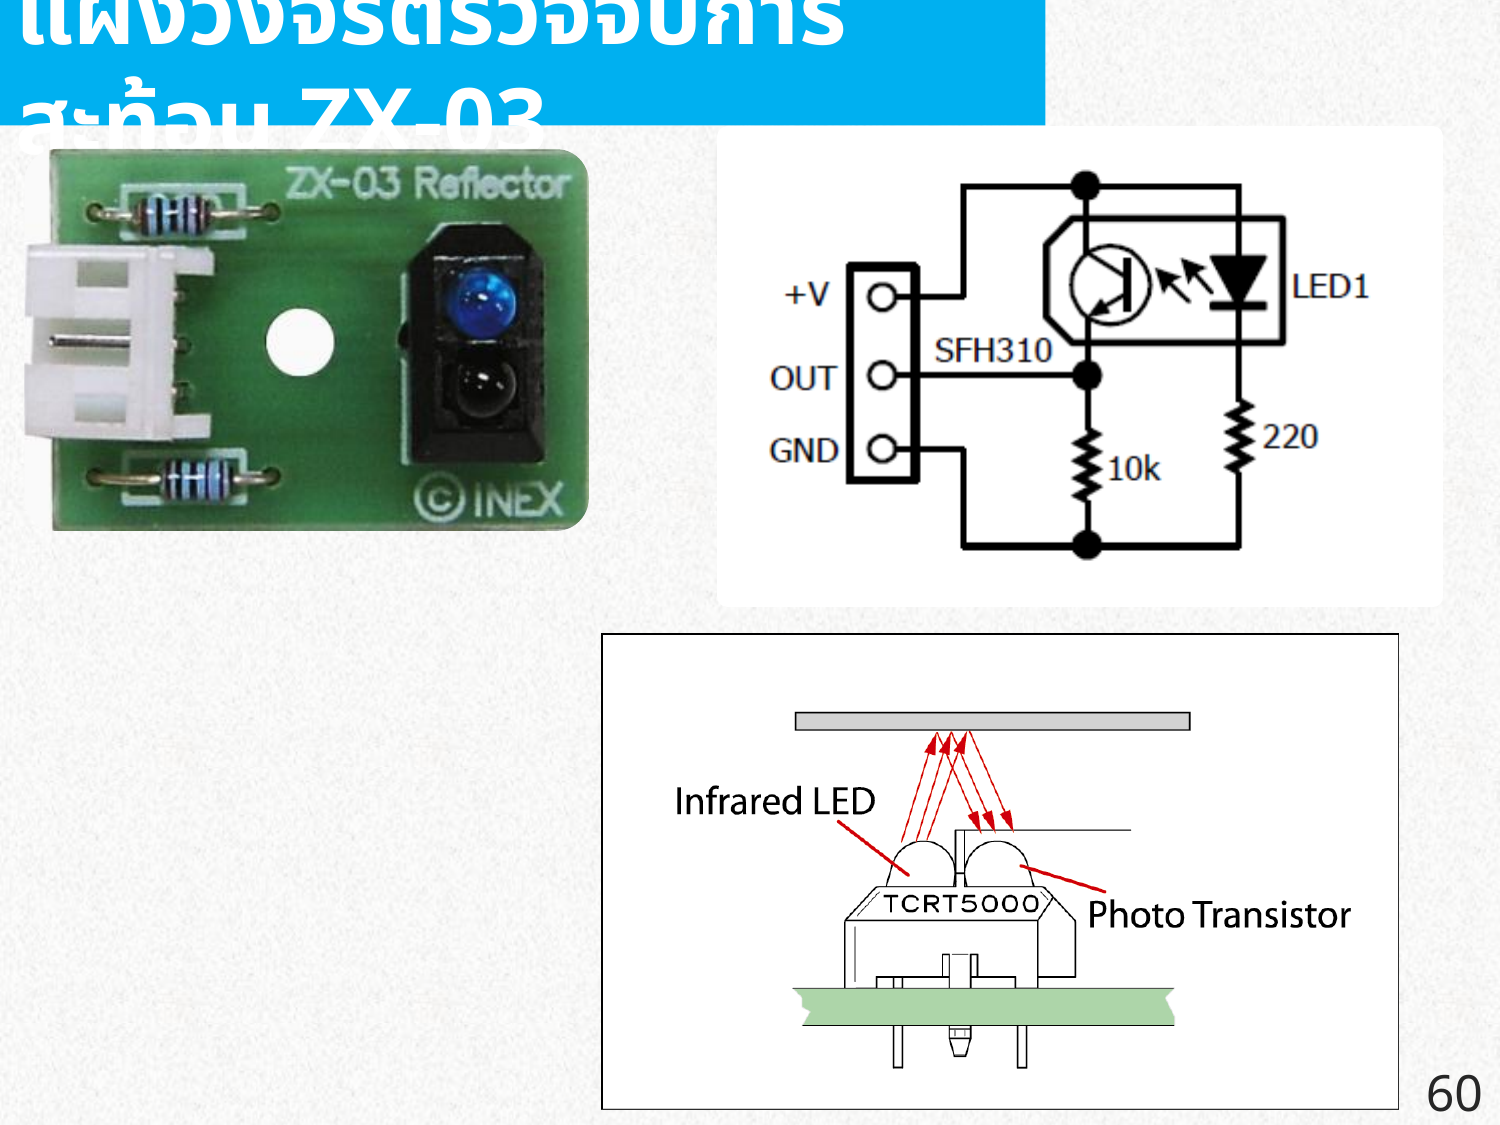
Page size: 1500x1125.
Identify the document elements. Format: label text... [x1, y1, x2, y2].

text_box แผงวงจรตรวจจับการสะท้อน ZX-03 [0, 0, 1046, 126]
picture [23, 148, 590, 532]
slide_number 60 [1372, 1065, 1498, 1125]
picture [600, 632, 1400, 1111]
picture [737, 146, 1424, 588]
